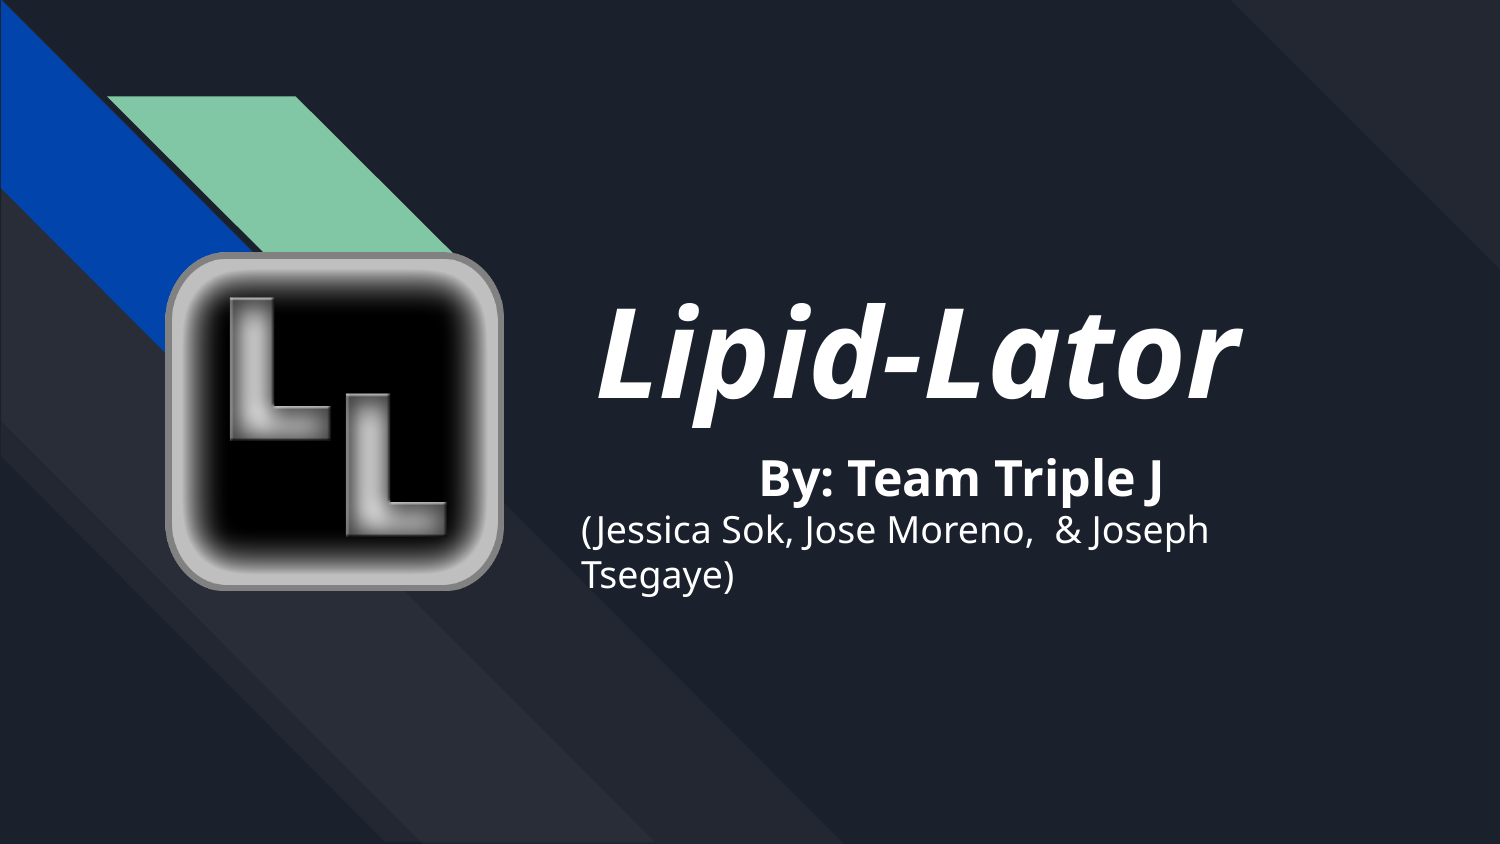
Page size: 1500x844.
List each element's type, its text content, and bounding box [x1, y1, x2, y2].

subtitle By: Team Triple J (Jessica Sok, Jose Moreno, & Joseph Tsegaye) [566, 431, 1359, 610]
picture [165, 252, 504, 591]
title Lipid-Lator [580, 258, 1389, 402]
